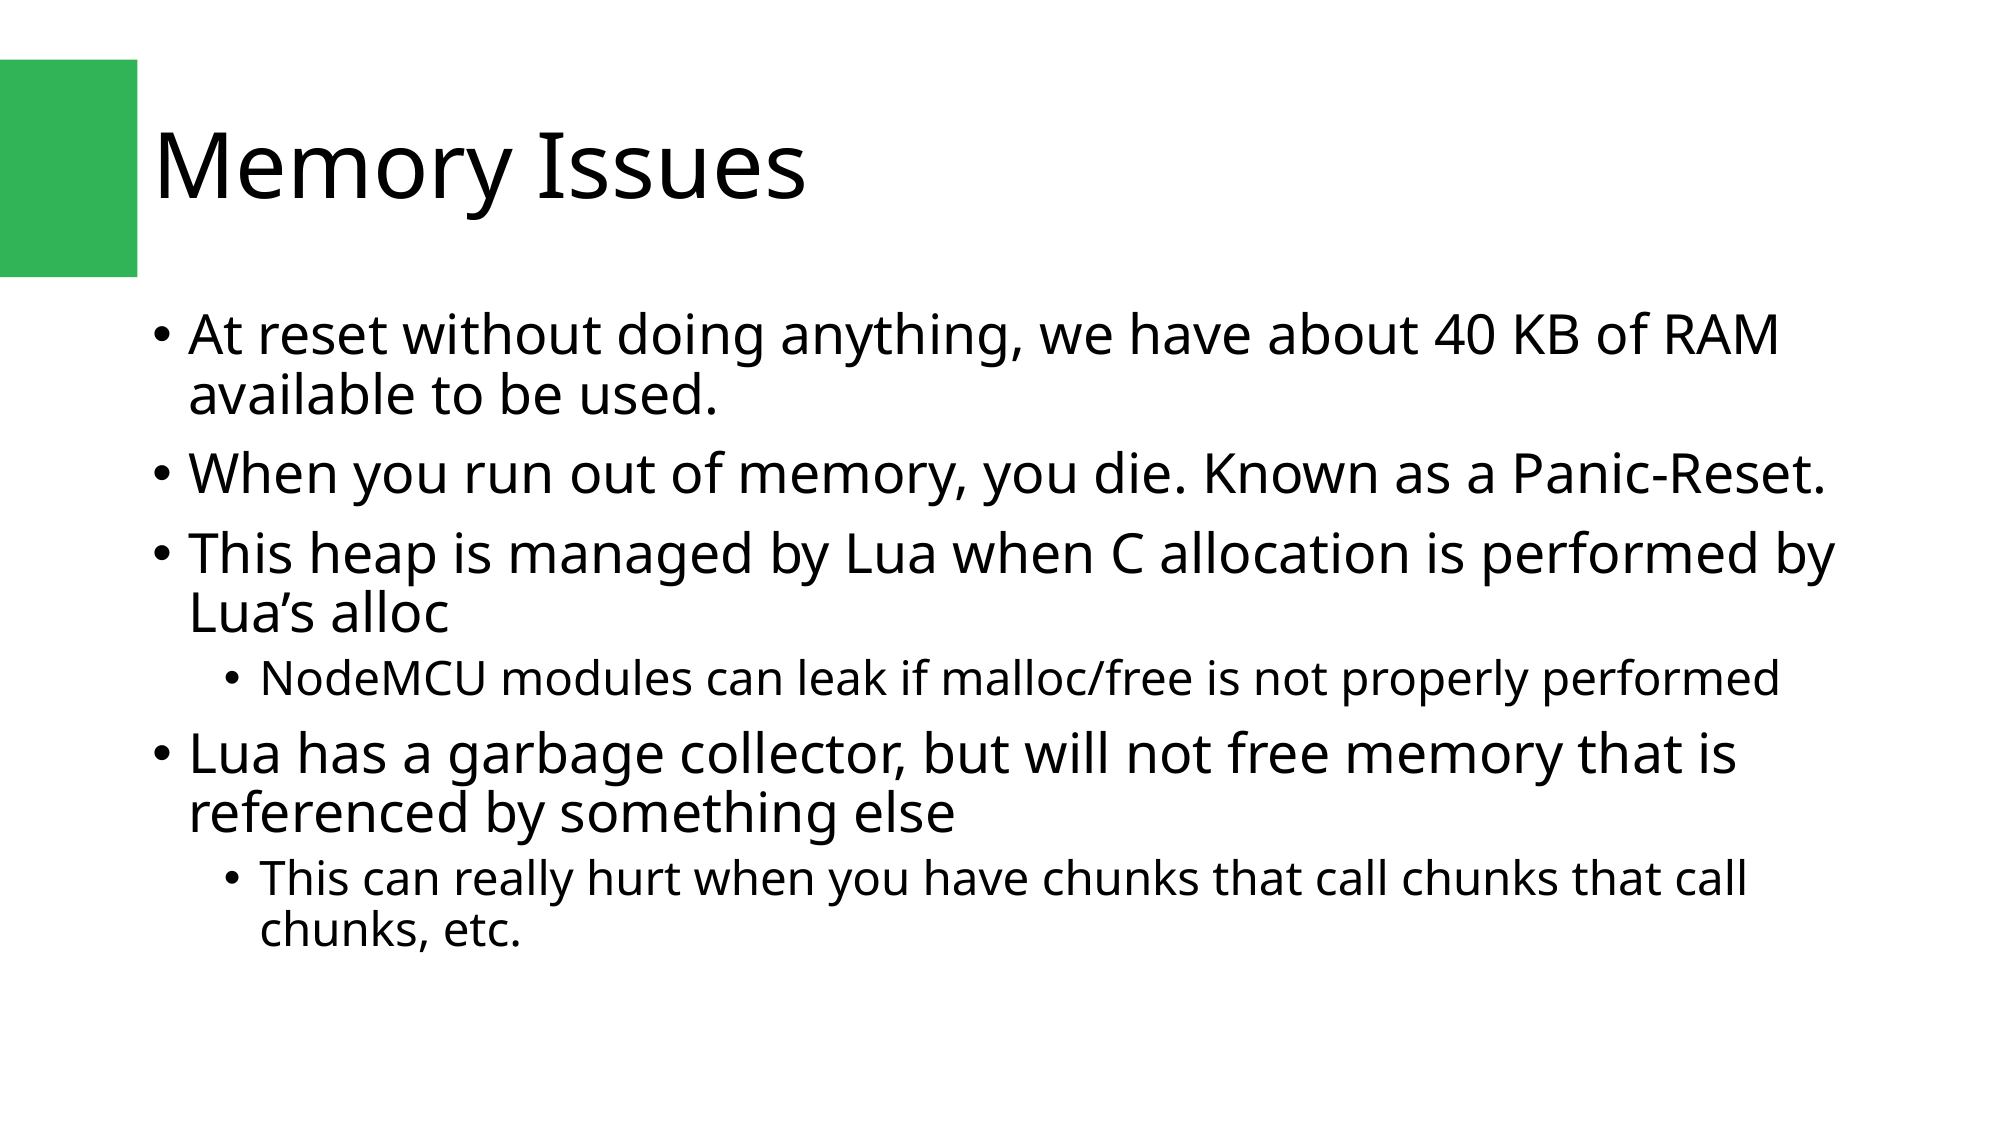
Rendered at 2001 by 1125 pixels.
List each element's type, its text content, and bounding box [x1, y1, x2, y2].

title Memory Issues [137, 59, 1863, 278]
list At reset without doing anything, we have about 40 KB of RAM available to be used. When you run out of memory, you die. Known as a Panic-Reset. This heap is managed by Lua when C allocation is performed by Lua’s alloc NodeMCU modules can leak if malloc/free is not properly performed Lua has a garbage collector, but will not free memory that is referenced by something else This can really hurt when you have chunks that call chunks that call chunks, etc. [137, 299, 1863, 1014]
